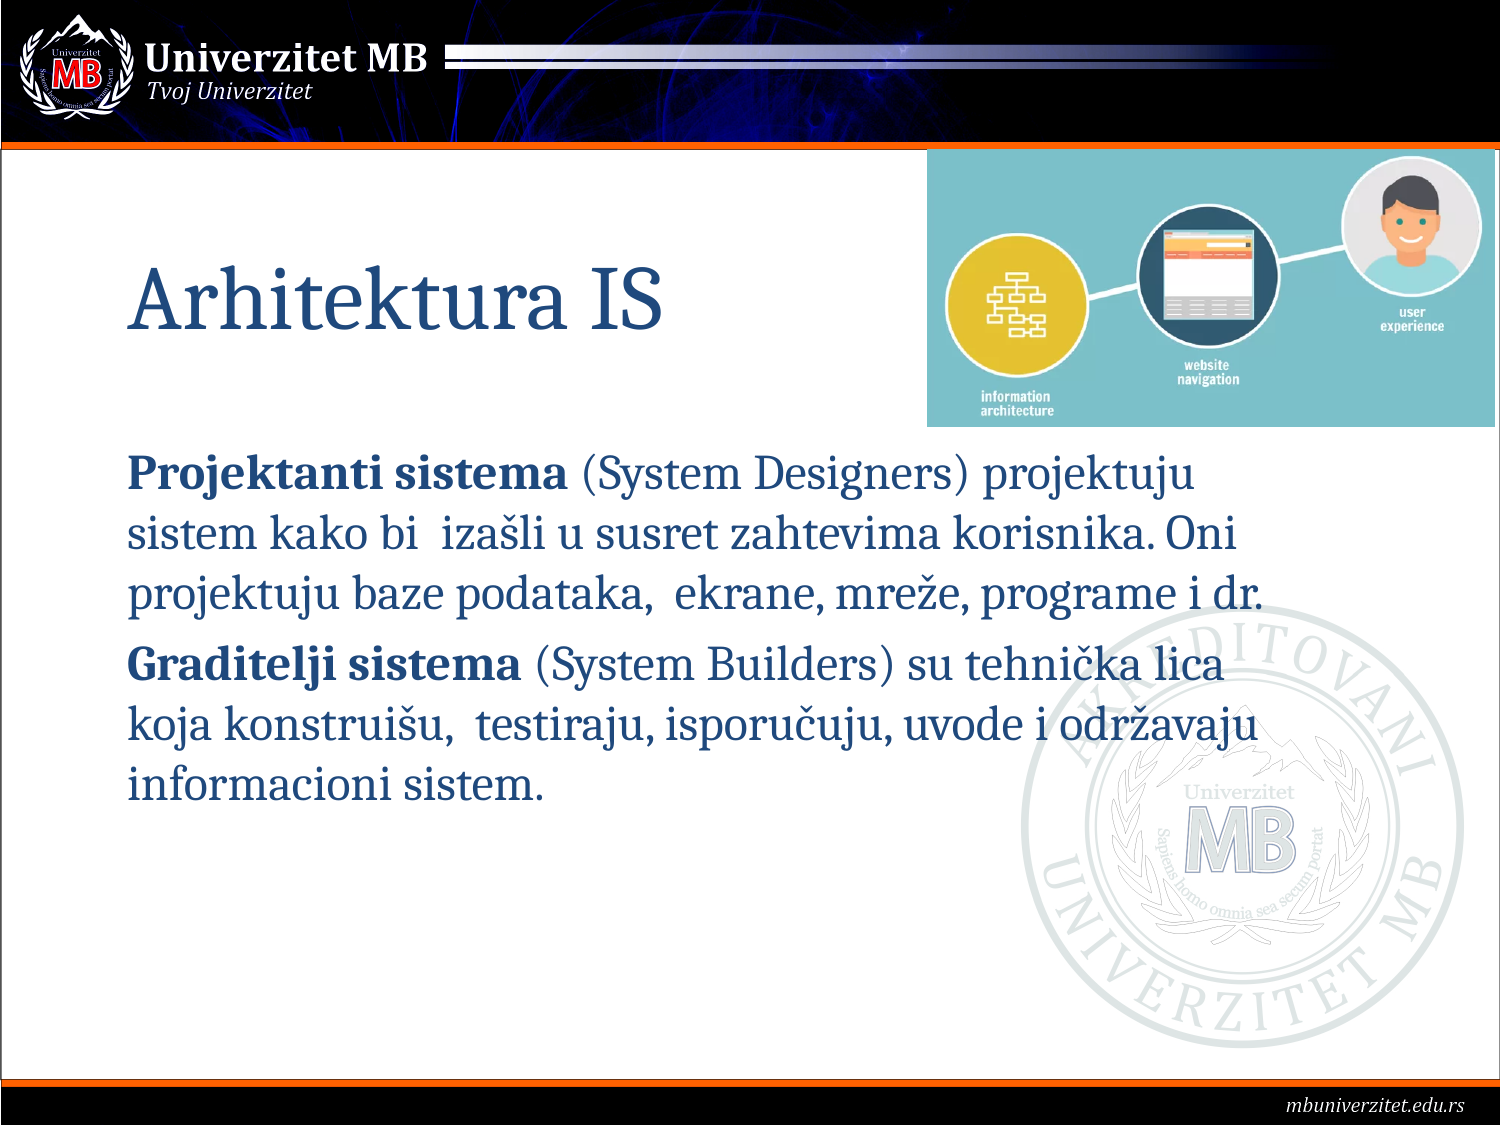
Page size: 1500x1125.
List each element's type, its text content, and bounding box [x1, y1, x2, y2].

subtitle Projektanti sistema (System Designers) projektuju sistem kako bi izašli u susret zahtevima korisnika. Oni projektuju baze podataka, ekrane, mreže, programe i dr. Graditelji sistema (System Builders) su tehnička lica koja konstruišu, testiraju, isporučuju, uvode i održavaju informacioni sistem. [112, 432, 1281, 1059]
title Arhitektura IS [112, 172, 921, 414]
picture [0, 0, 1500, 1125]
